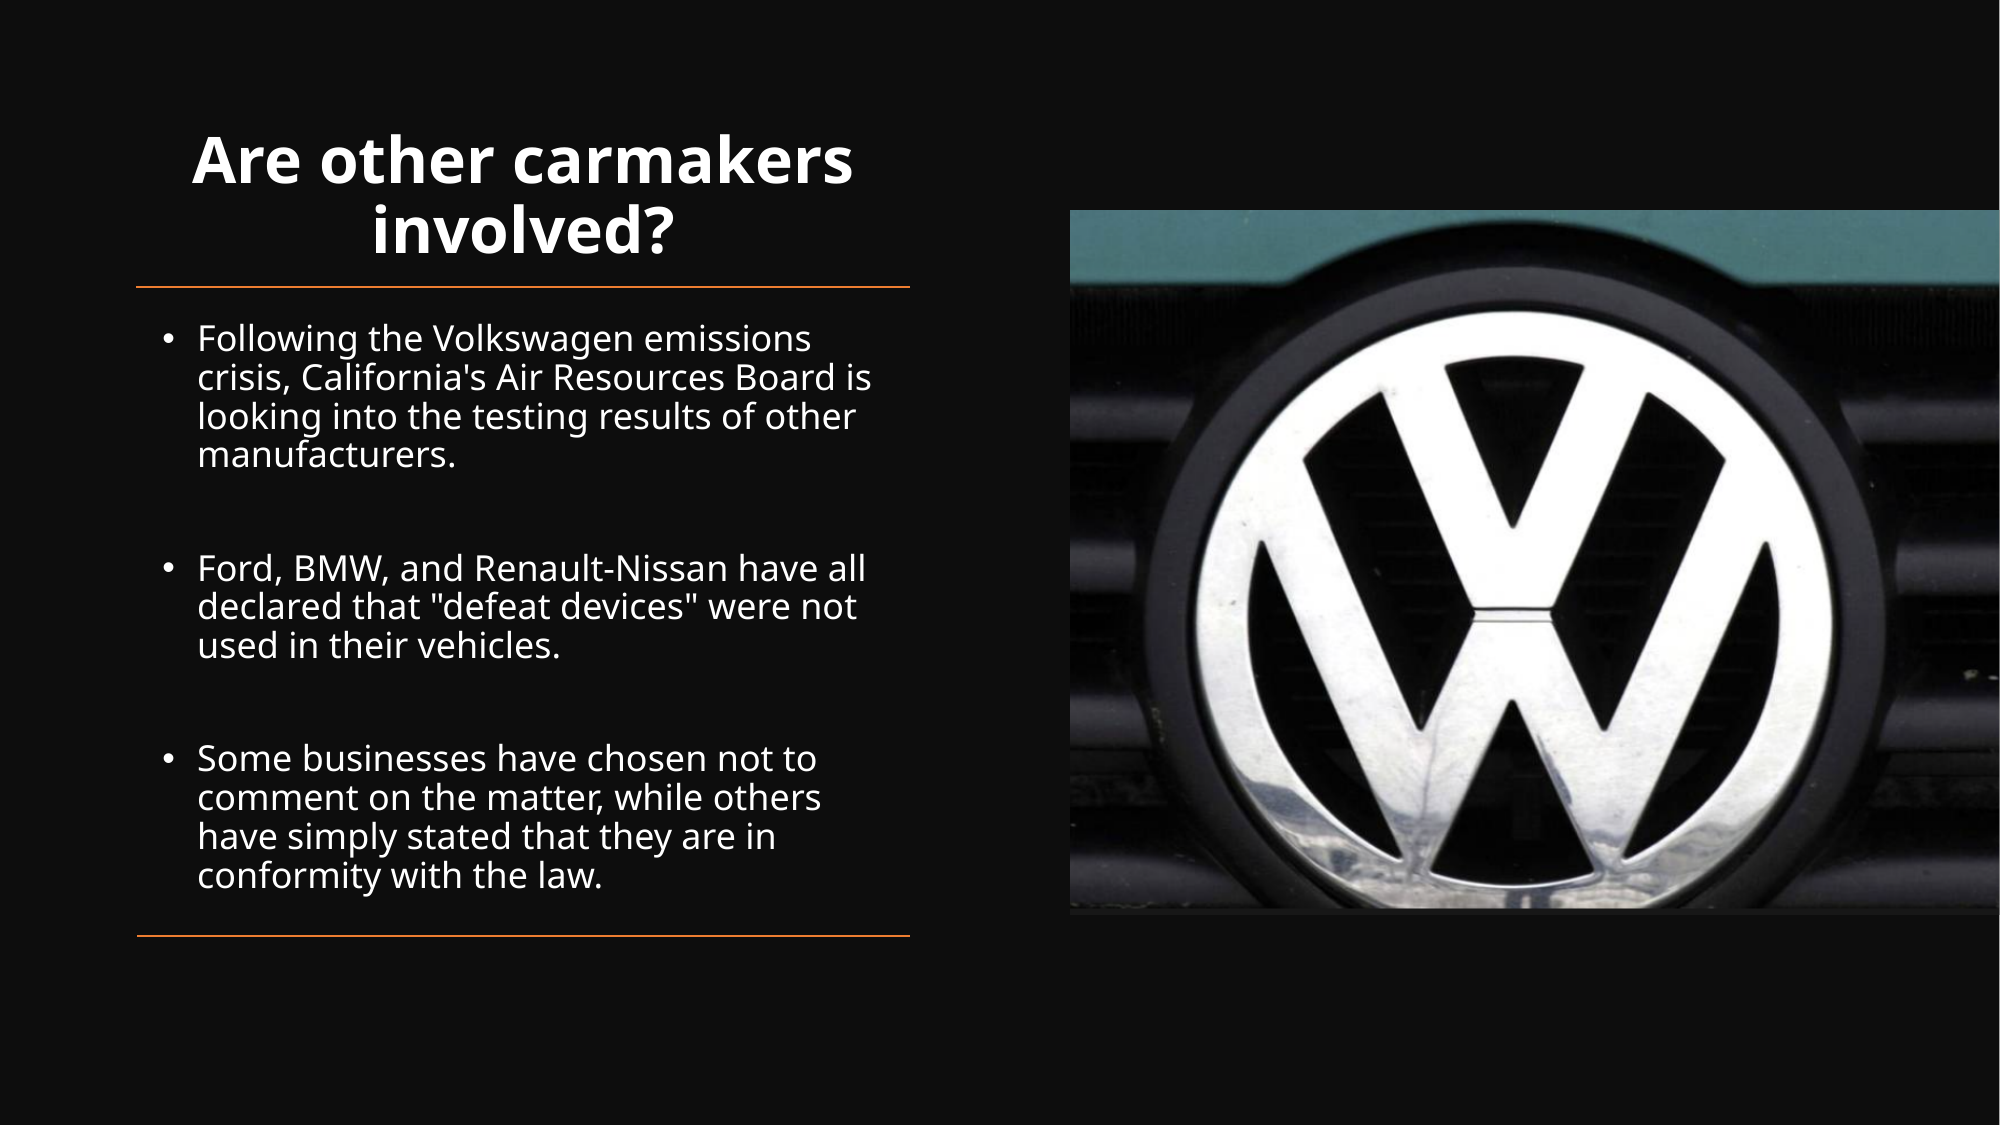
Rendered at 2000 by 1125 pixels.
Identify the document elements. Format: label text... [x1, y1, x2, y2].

list Following the Volkswagen emissions crisis, California's Air Resources Board is looking into the testing results of other manufacturers. Ford, BMW, and Renault-Nissan have all declared that "defeat devices" were not used in their vehicles. Some businesses have chosen not to comment on the matter, while others have simply stated that they are in conformity with the law. [147, 313, 900, 912]
picture [1070, 210, 2000, 915]
text_box [0, 0, 2000, 1125]
title Are other carmakers involved? [137, 73, 910, 275]
